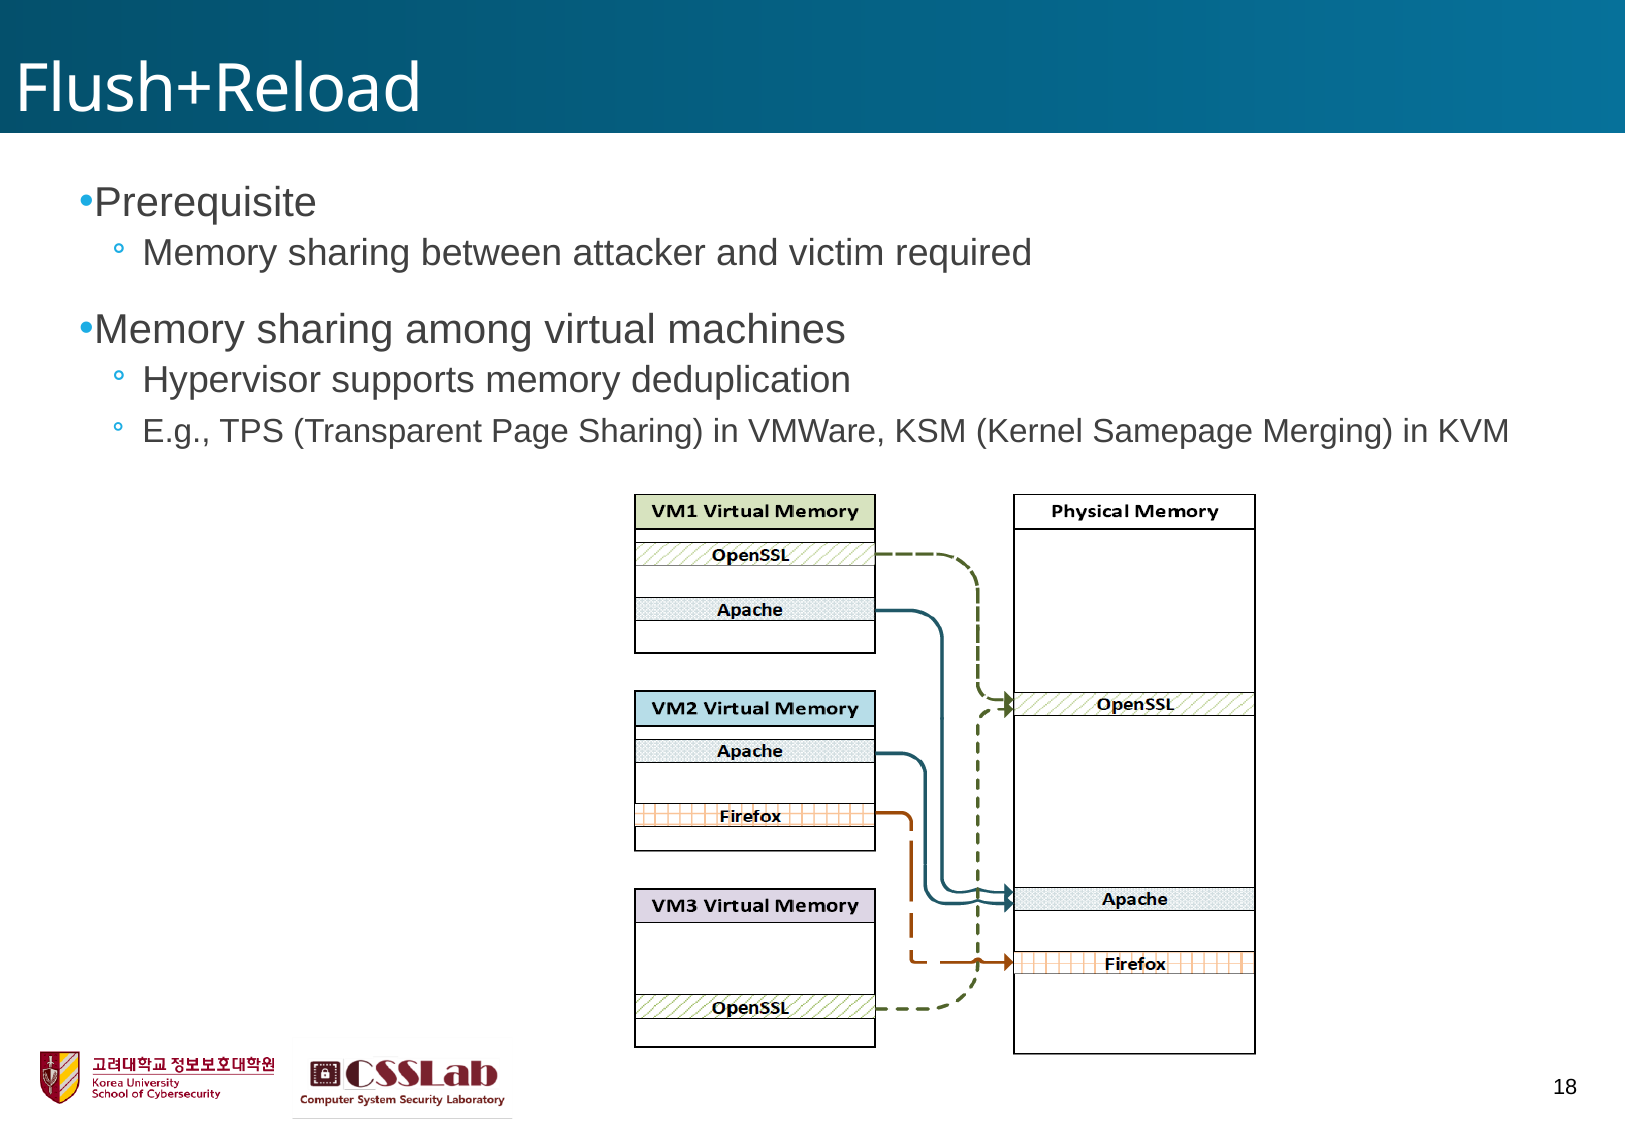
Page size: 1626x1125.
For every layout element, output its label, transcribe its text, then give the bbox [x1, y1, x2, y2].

picture [601, 474, 1273, 1065]
picture [291, 1036, 513, 1119]
picture [38, 1049, 276, 1106]
slide_number 18 [1515, 1056, 1592, 1117]
list Prerequisite Memory sharing between attacker and victim required Memory sharing among virtual machines Hypervisor supports memory deduplication E.g., TPS (Transparent Page Sharing) in VMWare, KSM (Kernel Samepage Merging) in KVM [79, 172, 1554, 993]
title Flush+Reload [0, 0, 1625, 133]
